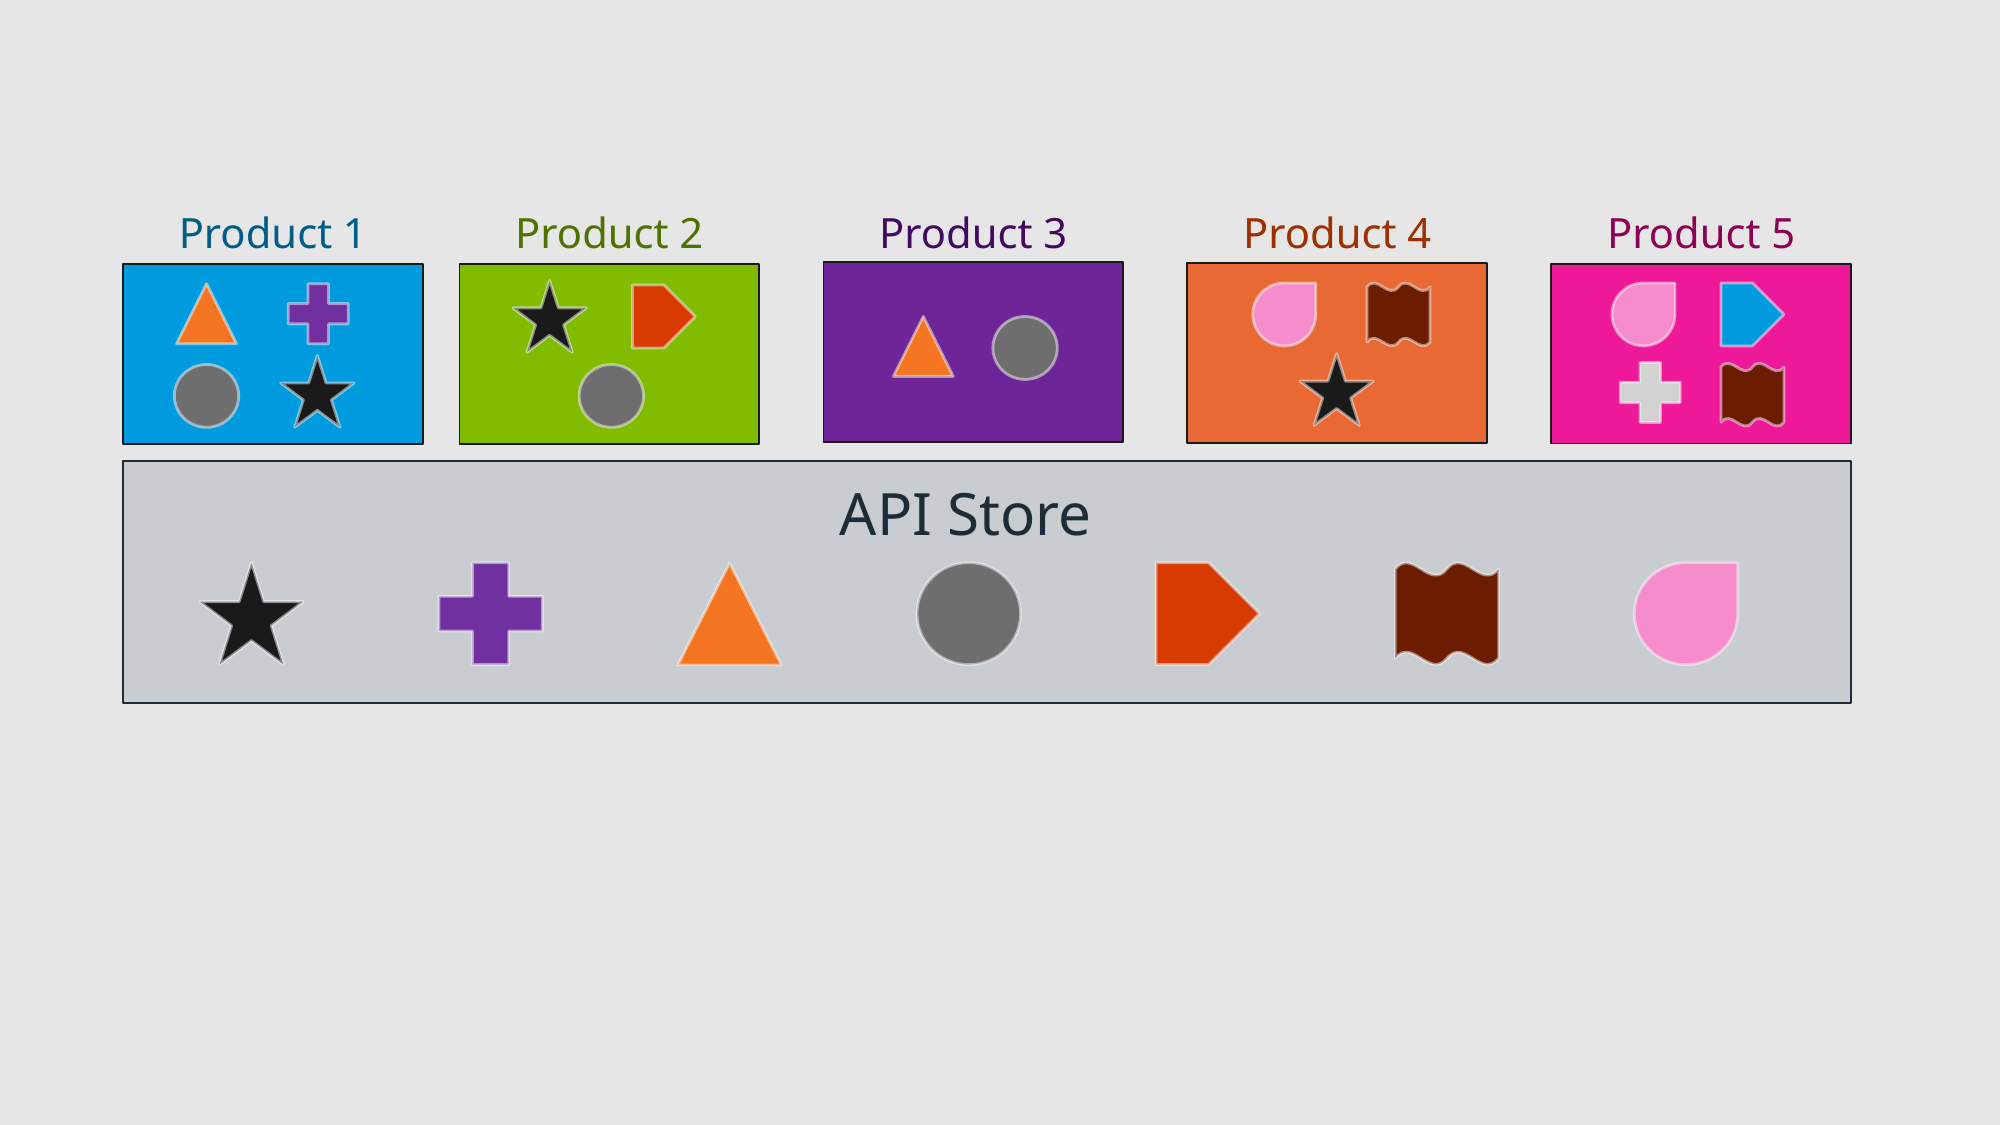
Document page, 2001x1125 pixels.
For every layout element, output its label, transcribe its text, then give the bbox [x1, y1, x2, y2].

text_box [1610, 281, 1677, 348]
text_box [823, 261, 1124, 443]
text_box [1619, 361, 1682, 424]
text_box [1719, 281, 1785, 348]
text_box [459, 263, 760, 445]
text_box [287, 282, 350, 345]
text_box [279, 354, 356, 429]
text_box [1251, 281, 1318, 348]
text_box Product 2 [459, 199, 760, 263]
text_box [122, 263, 424, 445]
text_box [630, 283, 697, 350]
text_box [1186, 262, 1488, 444]
text_box [198, 561, 305, 666]
text_box [172, 363, 241, 429]
text_box [437, 561, 544, 666]
text_box [175, 282, 238, 346]
text_box [1393, 561, 1501, 666]
text_box [1719, 361, 1786, 428]
text_box Product 1 [122, 199, 423, 263]
text_box [1154, 561, 1261, 667]
text_box [122, 460, 1852, 704]
text_box [1550, 263, 1852, 444]
text_box API Store [824, 477, 1107, 548]
text_box [511, 279, 588, 354]
text_box [892, 314, 955, 378]
text_box [577, 363, 645, 429]
text_box [1632, 561, 1740, 667]
text_box Product 3 [823, 199, 1124, 261]
text_box Product 5 [1551, 199, 1852, 263]
text_box [1298, 352, 1375, 427]
text_box [676, 561, 783, 667]
text_box [991, 315, 1059, 381]
text_box Product 4 [1187, 199, 1488, 262]
text_box [1365, 281, 1432, 348]
text_box [915, 561, 1022, 667]
